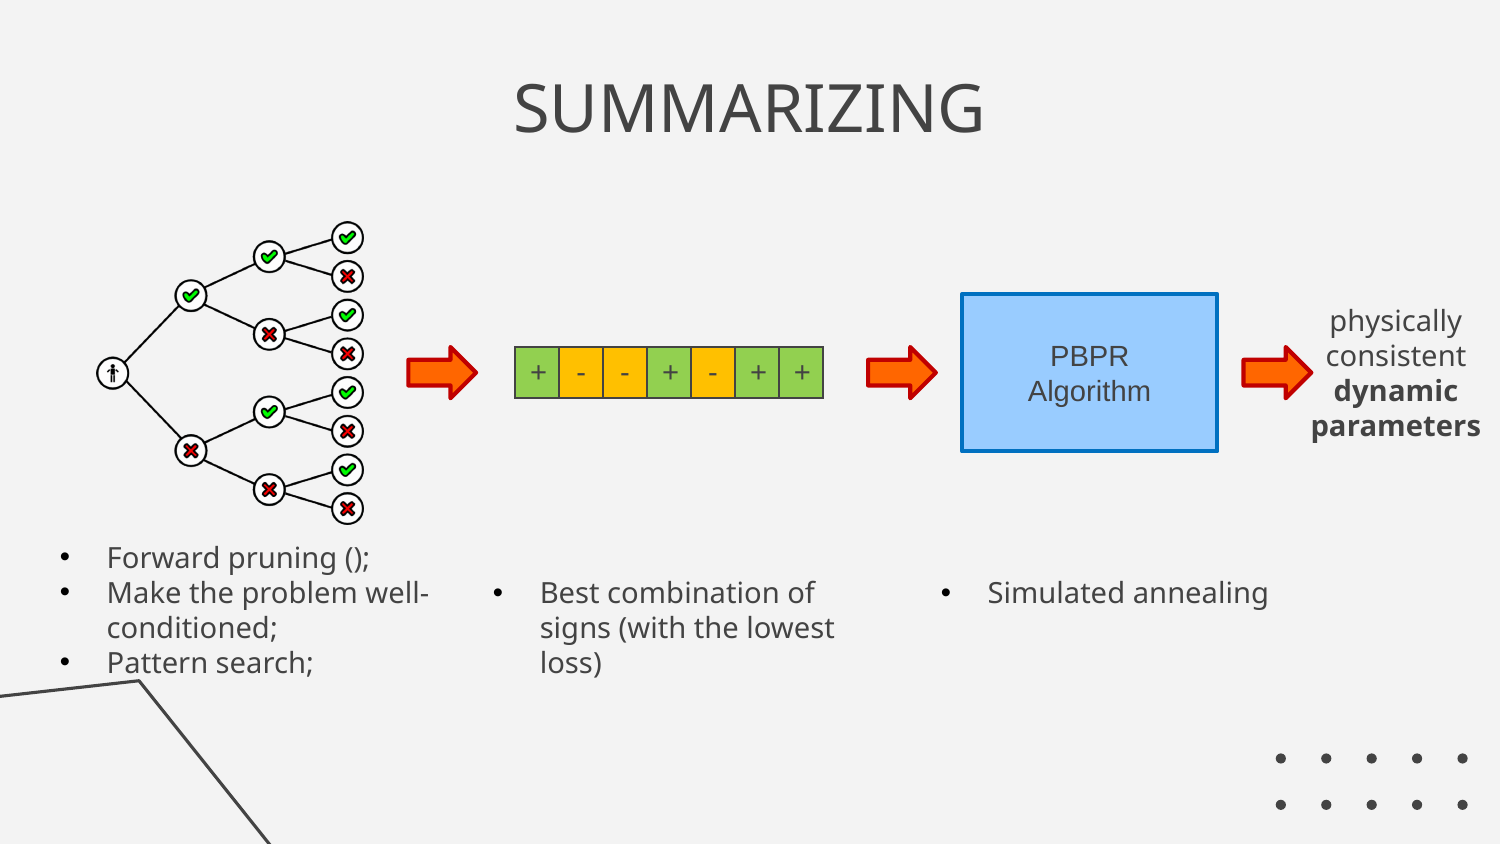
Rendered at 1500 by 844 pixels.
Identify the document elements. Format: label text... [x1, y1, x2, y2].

text_box physically consistent dynamic parameters [1287, 294, 1500, 450]
table_header - [560, 348, 602, 397]
text_box [1241, 345, 1314, 401]
text_box SUMMARIZING [434, 0, 1066, 245]
picture [96, 220, 364, 525]
text_box Best combination of signs (with the lowest loss) [478, 567, 860, 687]
table_header + [780, 348, 822, 397]
text_box [406, 345, 479, 401]
text_box [866, 345, 938, 401]
table_header - [692, 348, 734, 397]
table_header - [604, 348, 646, 397]
table_header + [516, 348, 558, 397]
text_box PBPR Algorithm [960, 292, 1219, 453]
text_box Simulated annealing [926, 567, 1308, 617]
table_header + [736, 348, 778, 397]
table_header + [648, 348, 690, 397]
